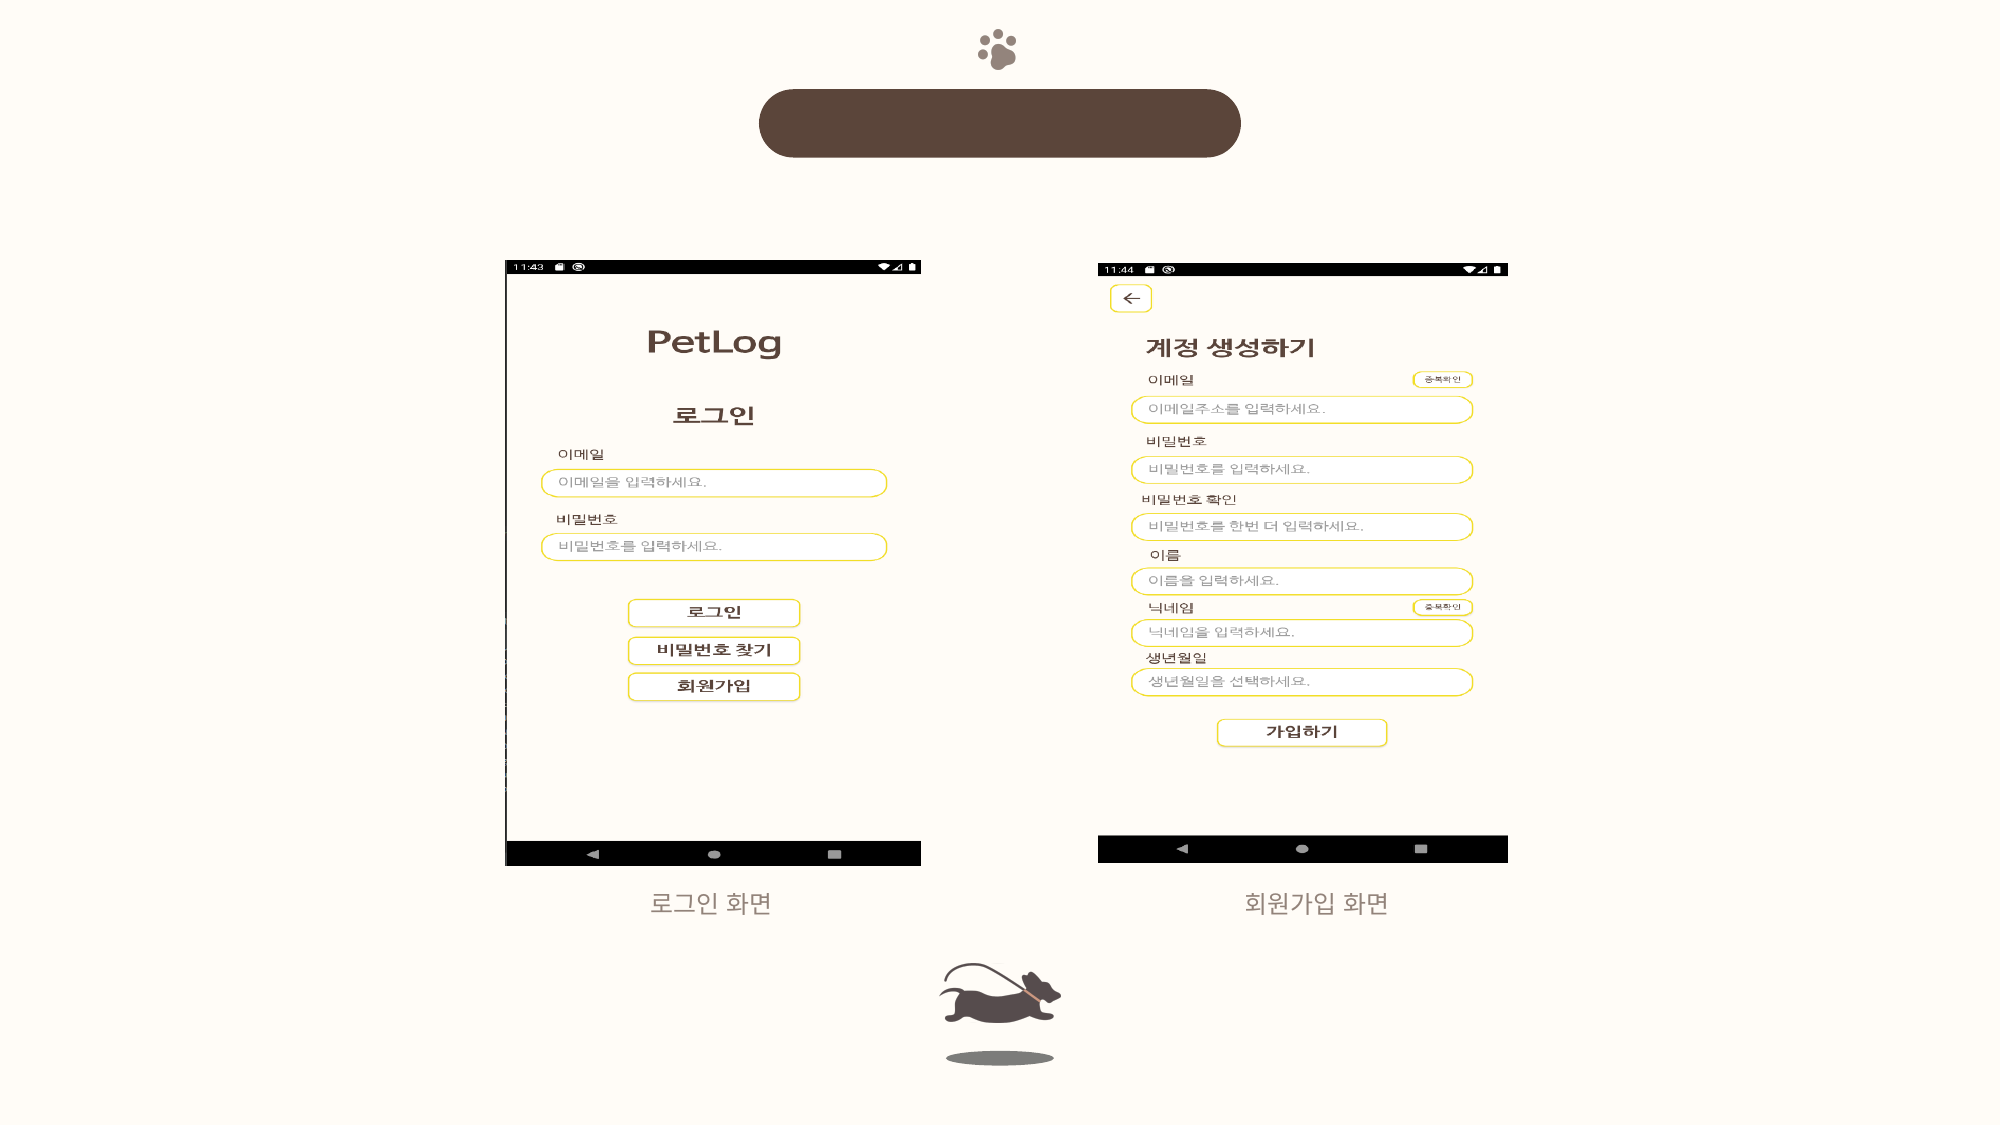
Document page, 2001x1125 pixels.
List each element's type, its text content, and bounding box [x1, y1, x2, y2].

picture [505, 260, 921, 866]
picture [1097, 262, 1508, 863]
text_box 기능6. 로그인/회원가입 [760, 91, 1238, 157]
text_box 회원가입 화면 [1229, 881, 1405, 927]
picture [978, 29, 1016, 70]
picture [939, 963, 1061, 1023]
text_box 로그인 화면 [635, 881, 788, 927]
text_box [944, 1049, 1056, 1067]
text_box [1238, 107, 1243, 140]
